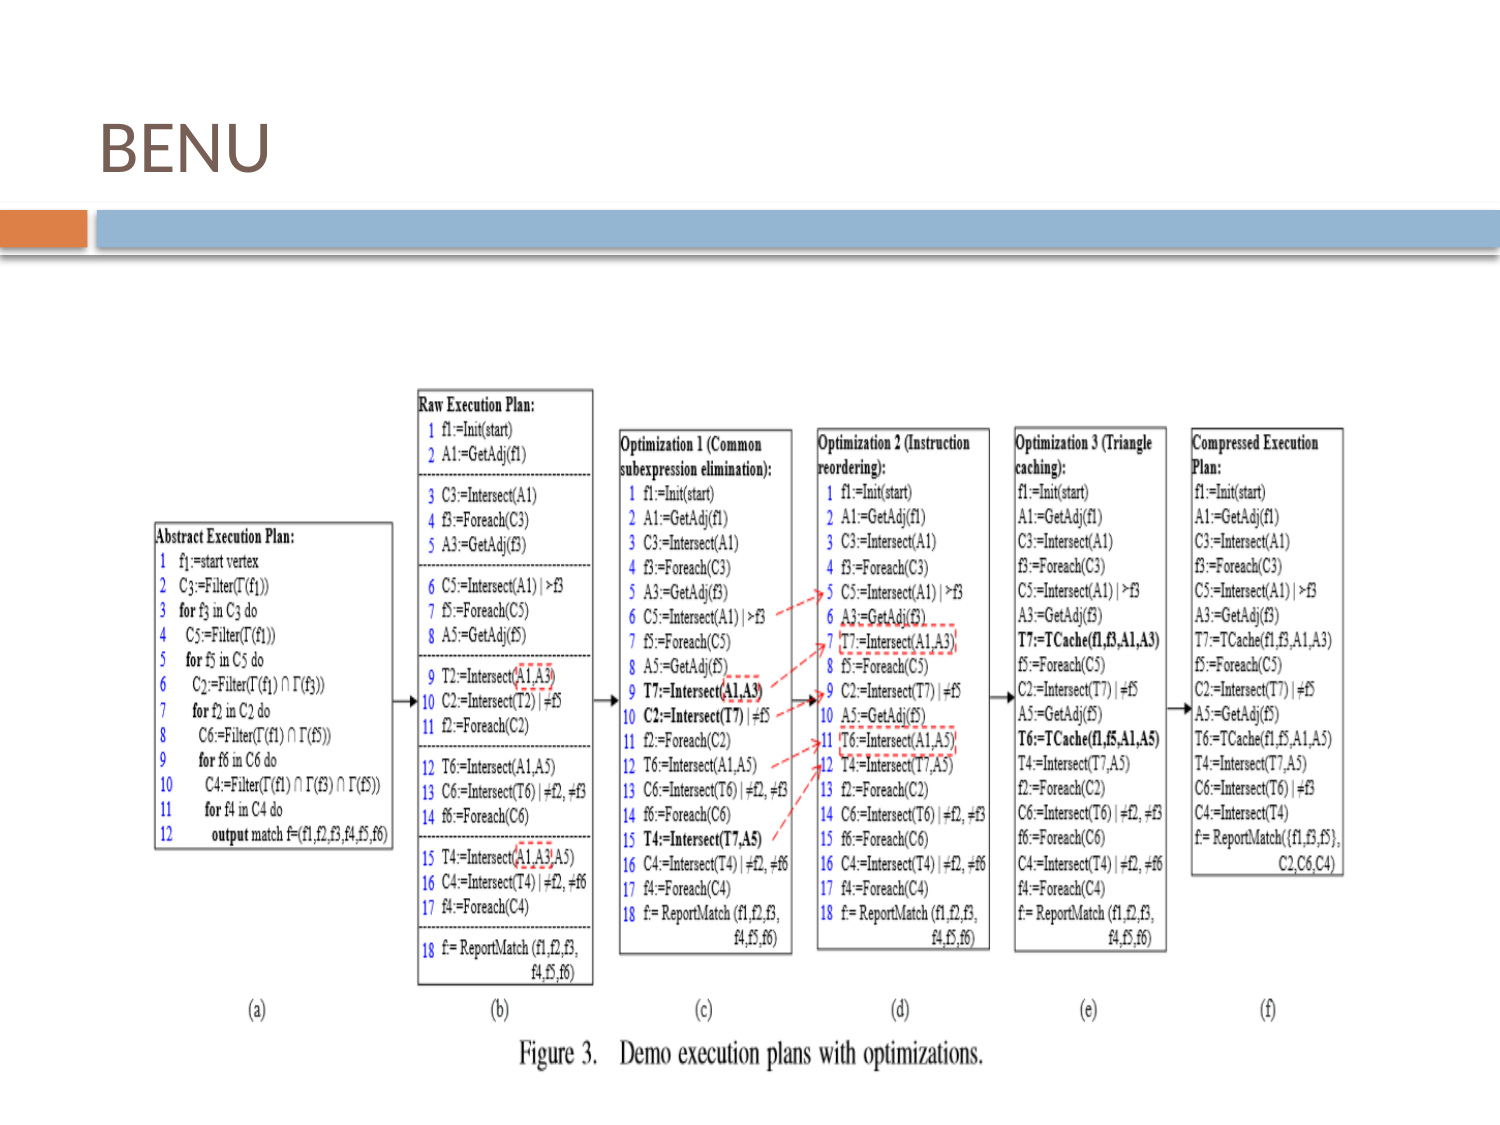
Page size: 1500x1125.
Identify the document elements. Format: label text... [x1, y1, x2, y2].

title BENU [96, 0, 1500, 188]
picture [100, 325, 1357, 1079]
